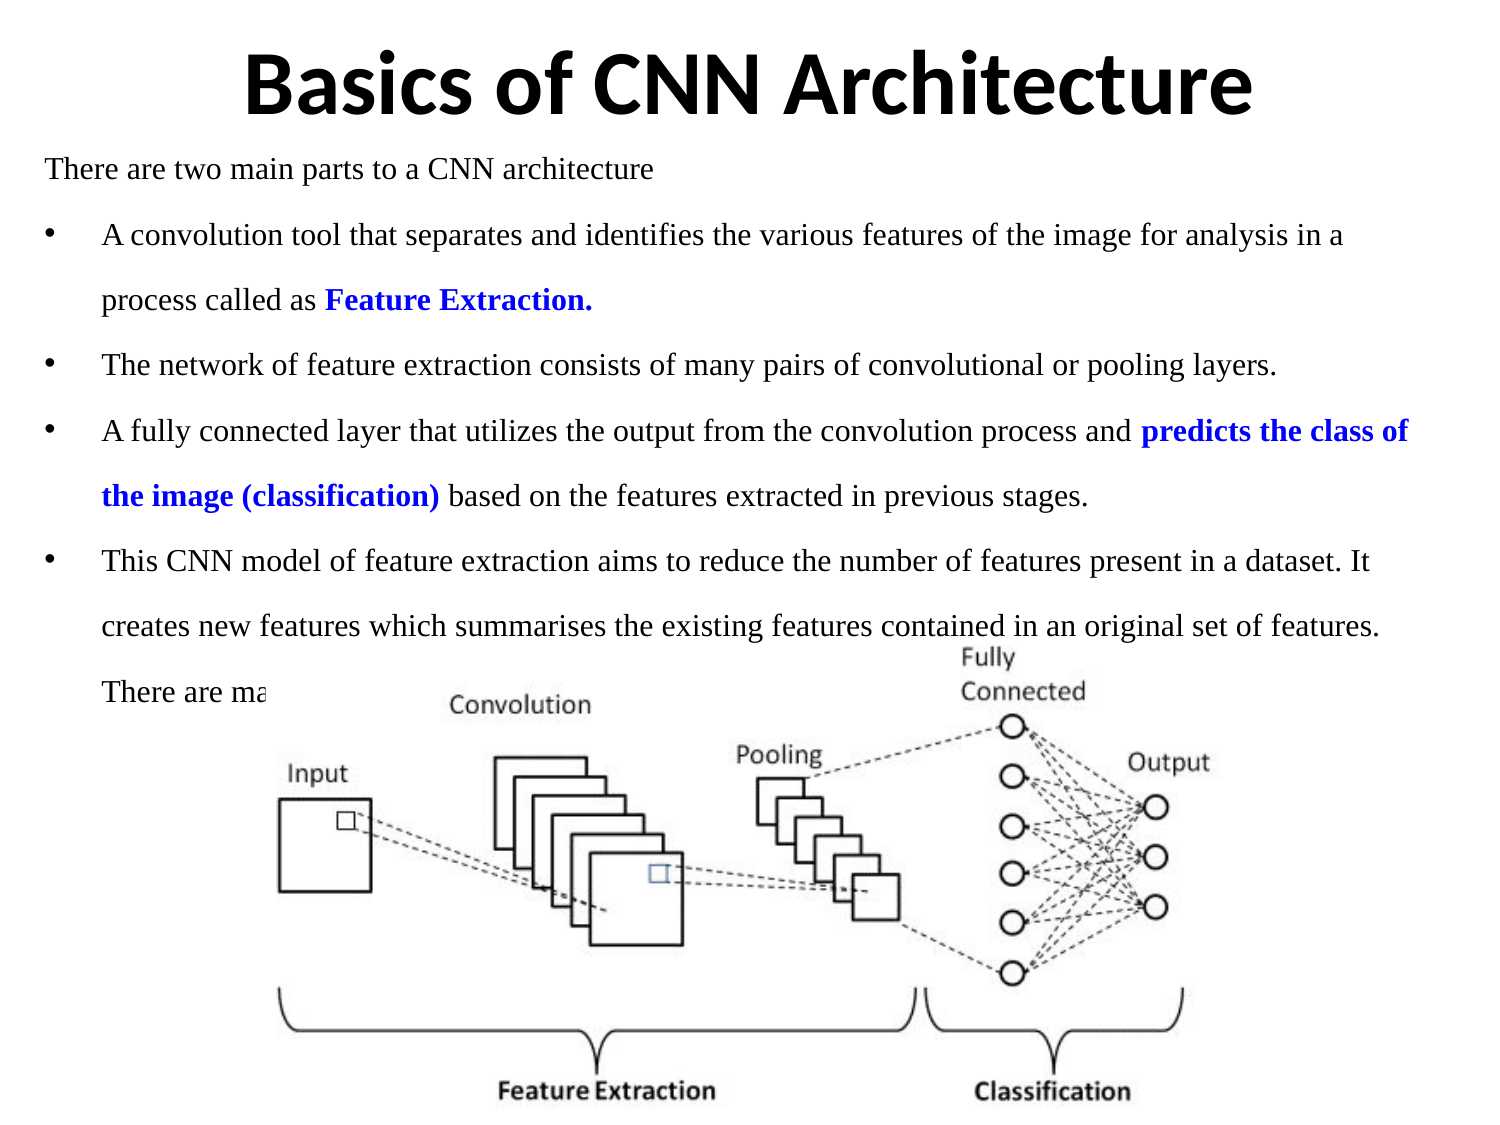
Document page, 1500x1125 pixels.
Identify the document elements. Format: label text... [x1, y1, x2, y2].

title Basics of CNN Architecture [75, 7, 1425, 113]
picture [265, 644, 1223, 1111]
list There are two main parts to a CNN architecture A convolution tool that separates and identifies the various features of the image for analysis in a process called as Feature Extraction. The network of feature extraction consists of many pairs of convolutional or pooling layers. A fully connected layer that utilizes the output from the convolution process and predicts the class of the image (classification) based on the features extracted in previous stages. This CNN model of feature extraction aims to reduce the number of features present in a dataset. It creates new features which summarises the existing features contained in an original set of features. There are many CNN layers as shown in the basic CNN architecture with diagram. [29, 113, 1425, 728]
